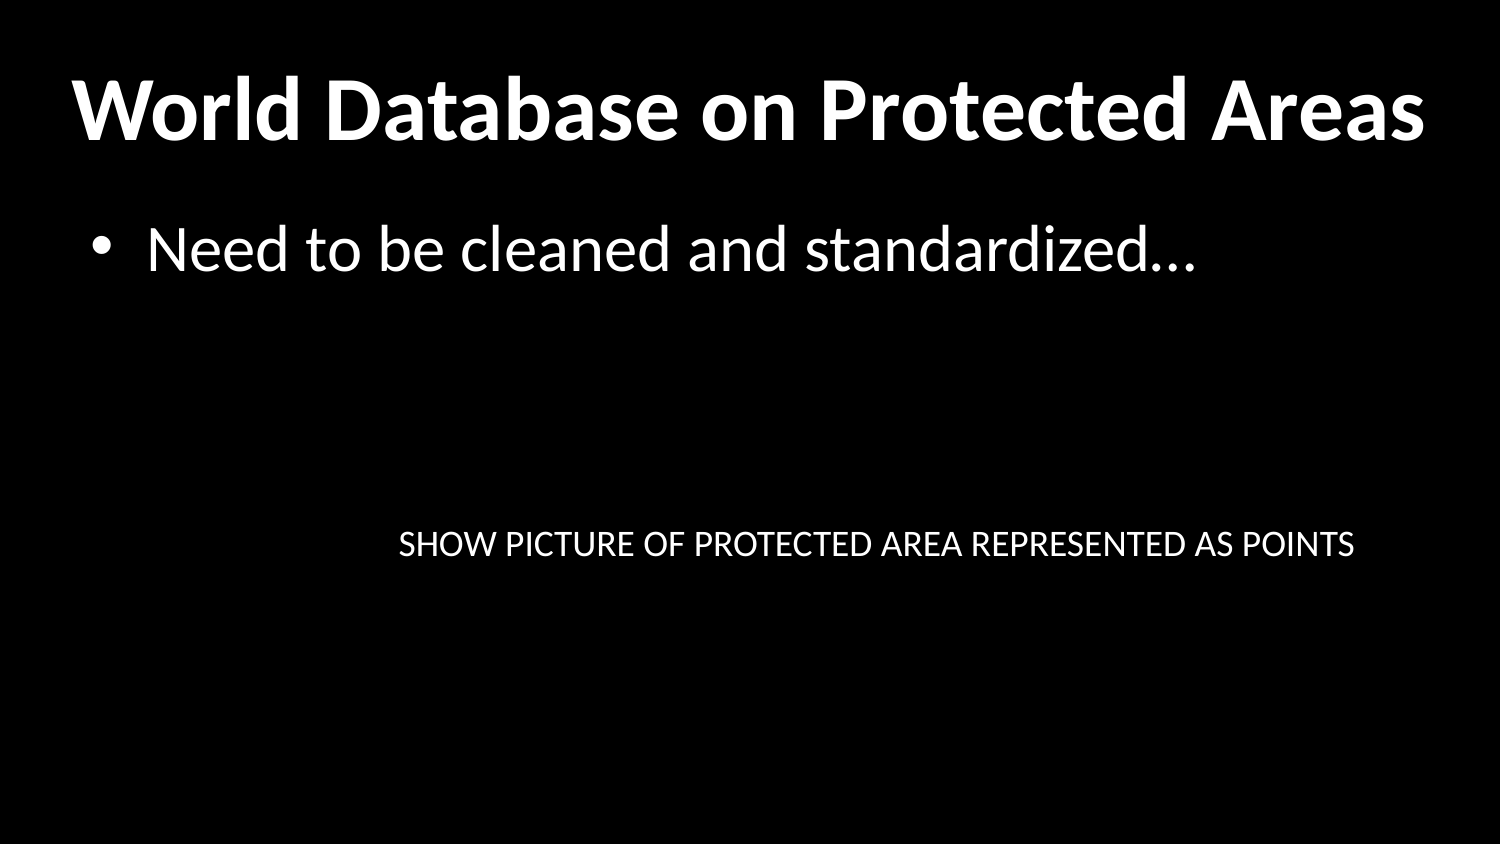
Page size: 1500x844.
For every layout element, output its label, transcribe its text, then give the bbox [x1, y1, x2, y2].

list Need to be cleaned and standardized… [75, 196, 1425, 754]
title World Database on Protected Areas [46, 33, 1453, 175]
